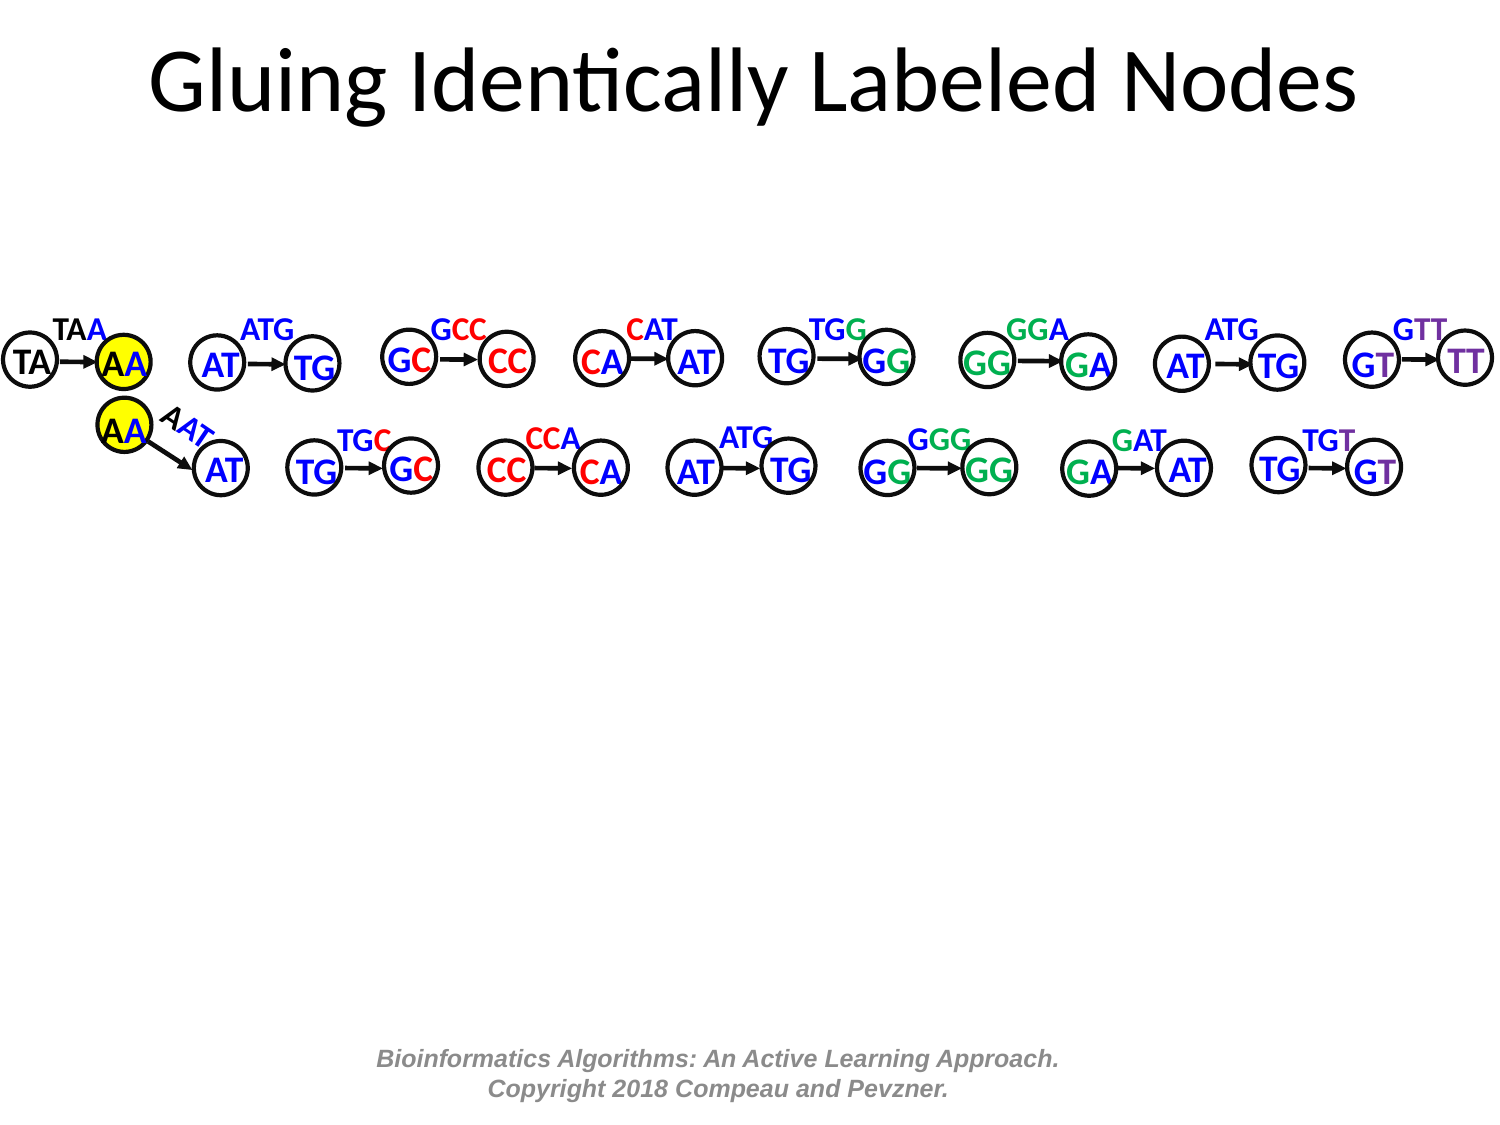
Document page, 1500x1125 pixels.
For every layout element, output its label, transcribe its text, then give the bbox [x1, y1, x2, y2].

text_box Gluing Identically Labeled Nodes [34, 12, 1474, 138]
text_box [279, 410, 449, 501]
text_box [1050, 410, 1224, 501]
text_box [947, 299, 1128, 393]
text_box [1243, 410, 1412, 501]
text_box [565, 299, 733, 391]
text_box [184, 299, 352, 397]
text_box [752, 299, 926, 390]
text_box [848, 409, 1029, 501]
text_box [1149, 299, 1316, 395]
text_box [660, 407, 828, 501]
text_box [0, 299, 163, 393]
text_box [85, 396, 261, 499]
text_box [1336, 299, 1500, 393]
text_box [372, 299, 544, 390]
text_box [470, 408, 638, 501]
footer Bioinformatics Algorithms: An Active Learning Approach. Copyright 2018 Compeau and Pevzner. [337, 1042, 1100, 1103]
